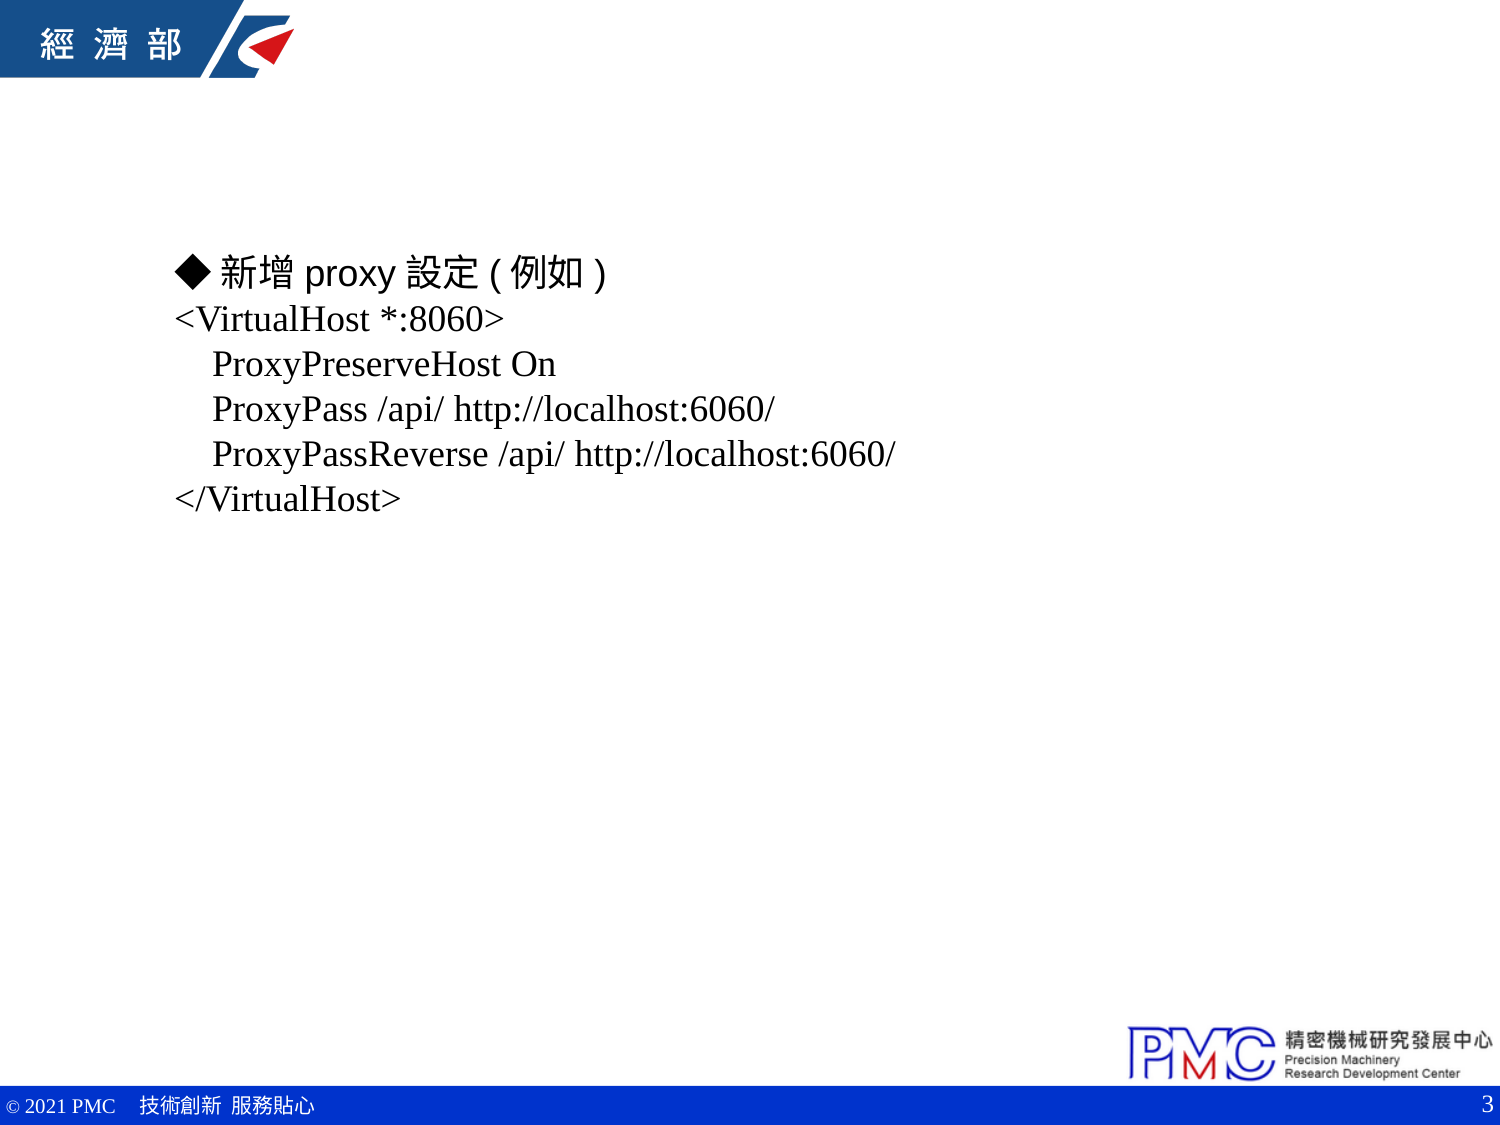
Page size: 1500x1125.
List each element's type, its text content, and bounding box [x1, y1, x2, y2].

picture [0, 0, 294, 78]
text_box ◆新增proxy設定(例如) <VirtualHost *:8060> ProxyPreserveHost On ProxyPass /api/ http://localhost:6060/ ProxyPassReverse /api/ http://localhost:6060/ </VirtualHost> [159, 196, 1187, 526]
picture [1126, 1024, 1493, 1083]
slide_number 3 [1439, 1086, 1500, 1124]
